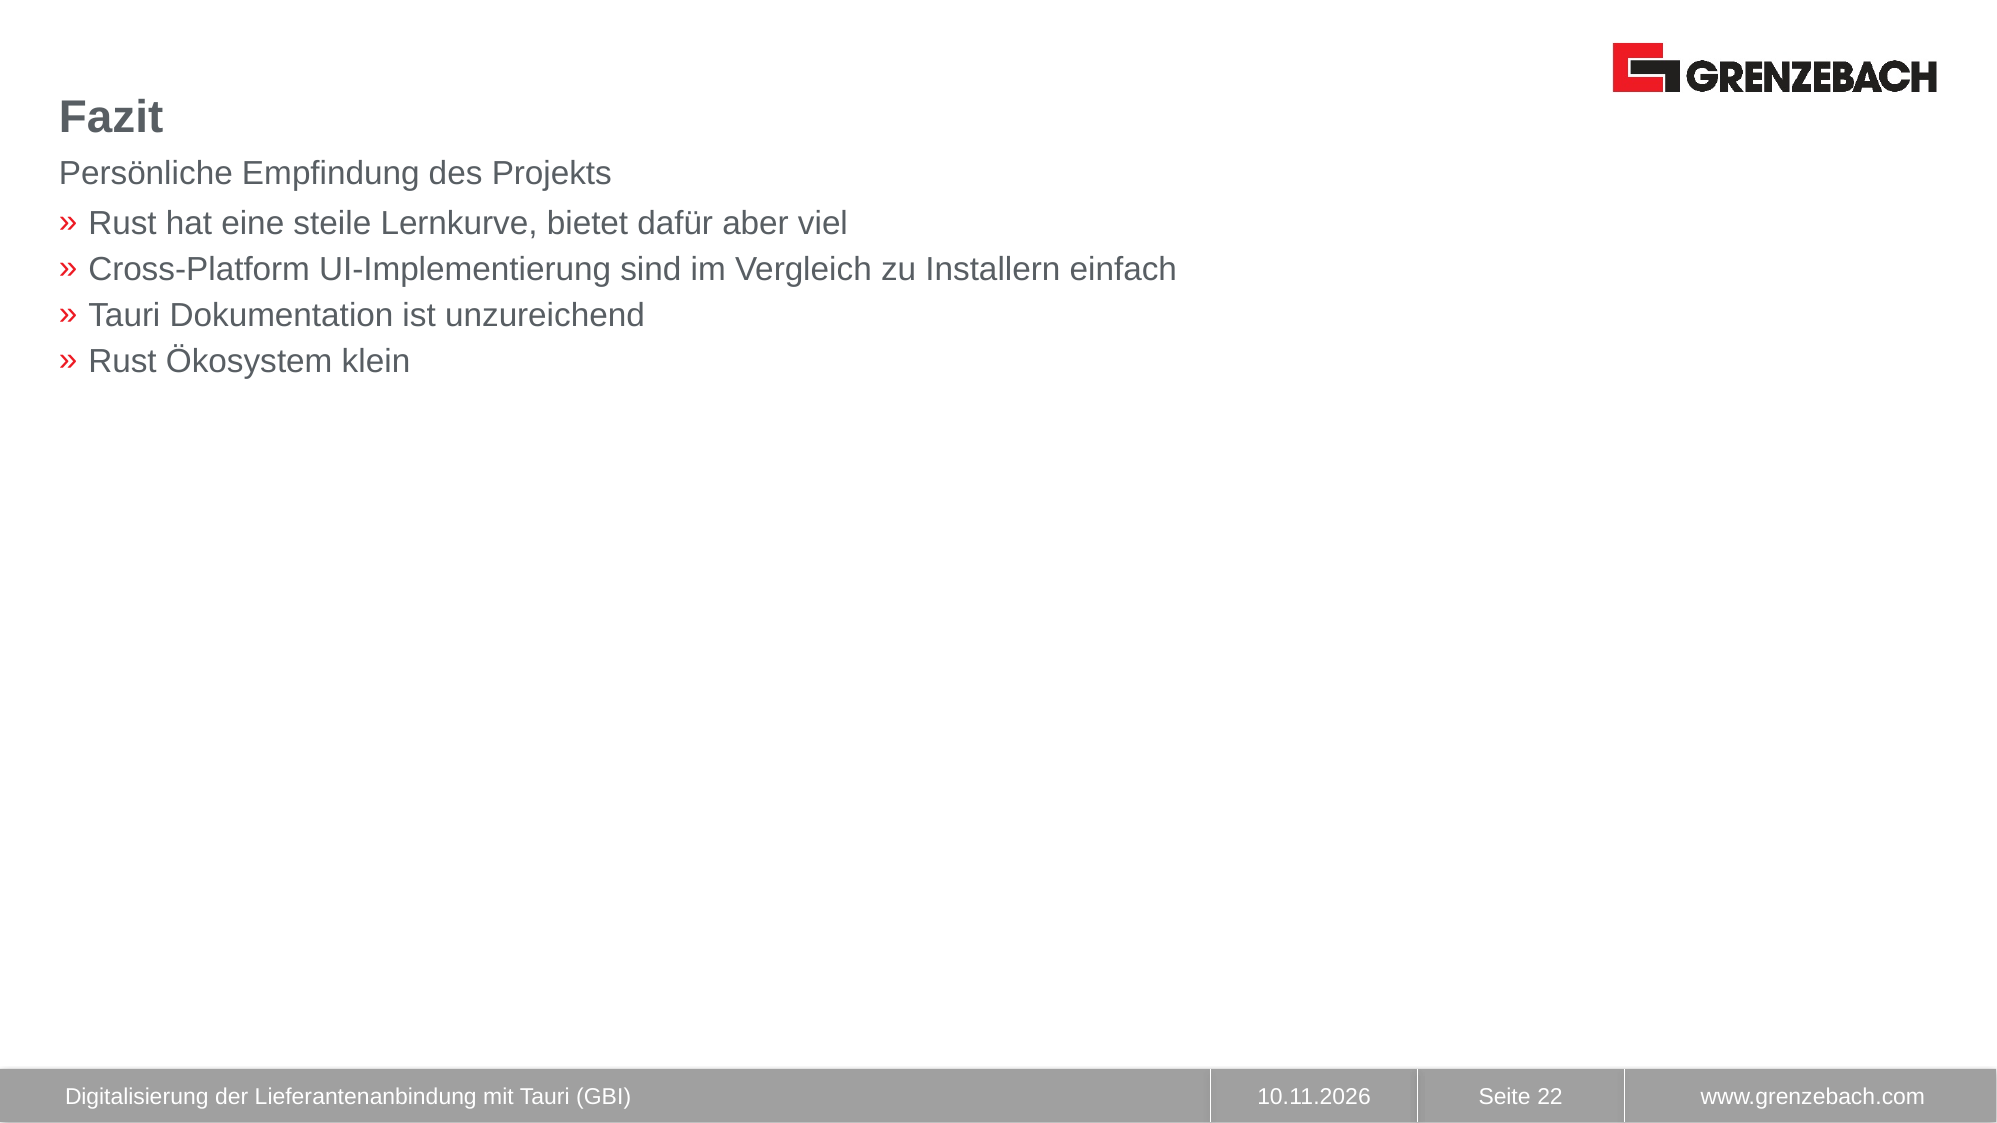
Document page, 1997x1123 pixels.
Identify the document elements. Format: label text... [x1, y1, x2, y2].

list Rust hat eine steile Lernkurve, bietet dafür aber viel Cross-Platform UI-Implementierung sind im Vergleich zu Installern einfach Tauri Dokumentation ist unzureichend Rust Ökosystem klein [58, 200, 1938, 1028]
picture [1612, 41, 1937, 93]
slide_number Seite 22 [1423, 1068, 1619, 1122]
list Persönliche Empfindung des Projekts [59, 147, 1938, 195]
title Fazit [59, 35, 1536, 142]
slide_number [1216, 1068, 1412, 1123]
footer Digitalisierung der Lieferantenanbindung mit Tauri (GBI) [59, 1068, 1205, 1122]
